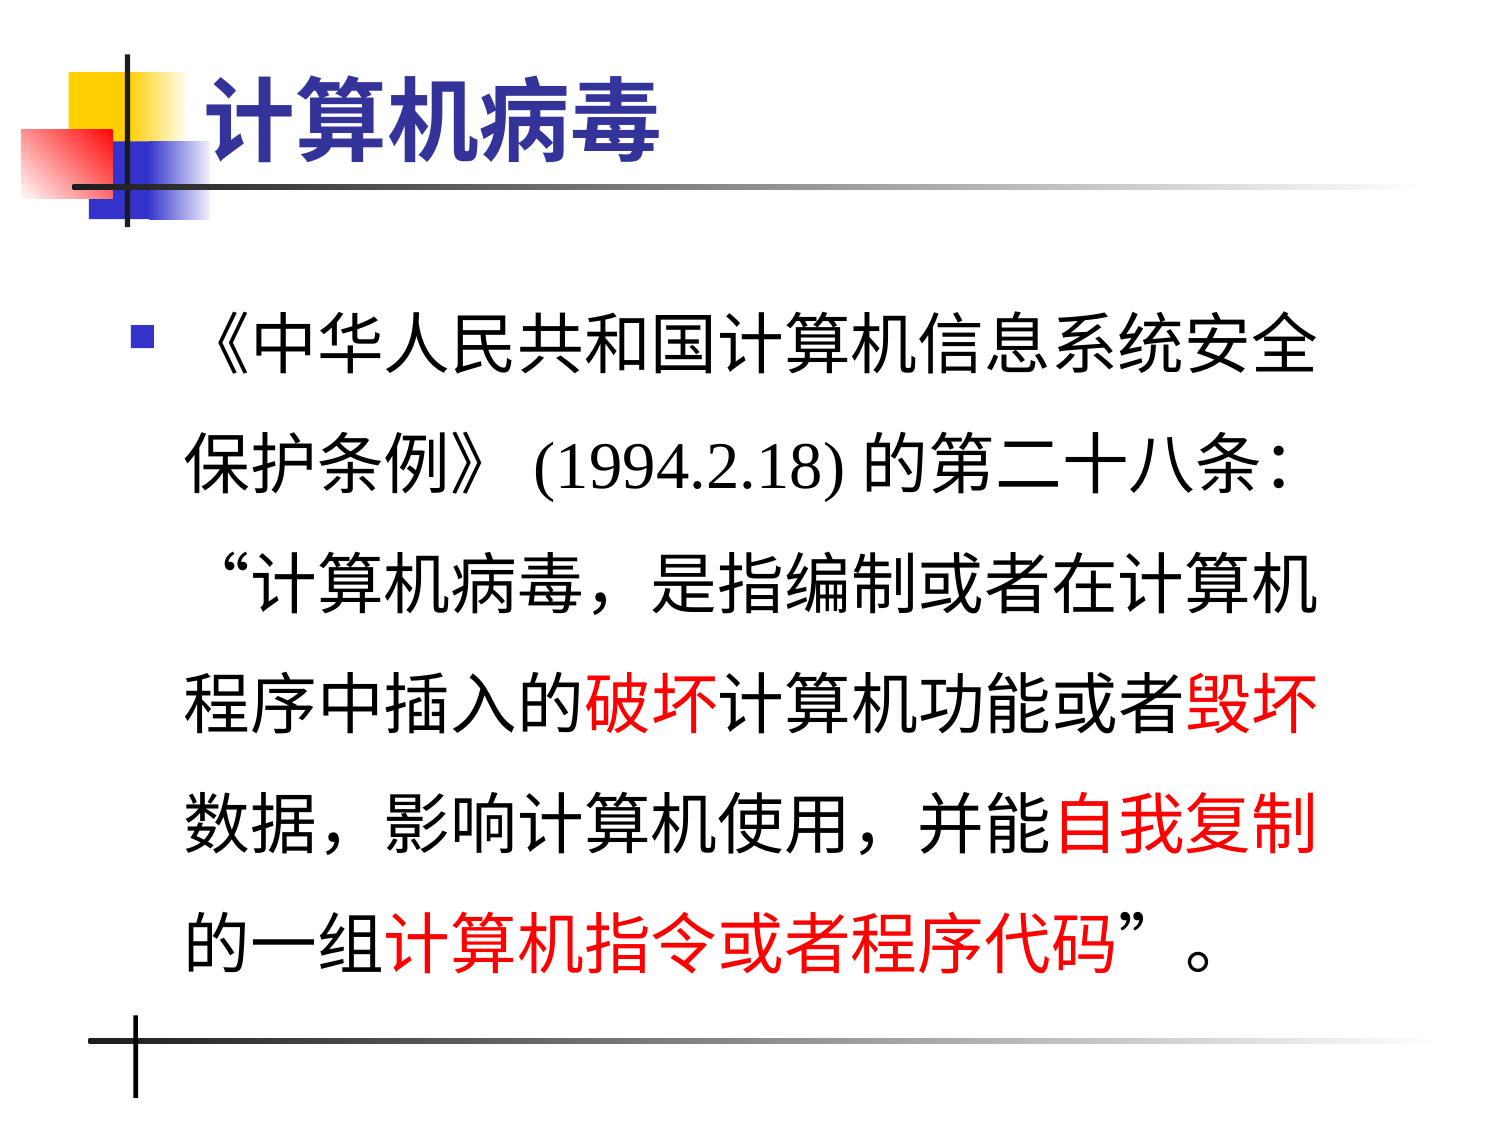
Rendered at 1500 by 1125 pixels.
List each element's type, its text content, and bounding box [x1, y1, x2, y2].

list 《中华人民共和国计算机信息系统安全保护条例》(1994.2.18)的第二十八条：“计算机病毒，是指编制或者在计算机程序中插入的破坏计算机功能或者毁坏数据，影响计算机使用，并能自我复制的一组计算机指令或者程序代码”。 [112, 254, 1388, 1002]
title 计算机病毒 [188, 23, 1468, 181]
